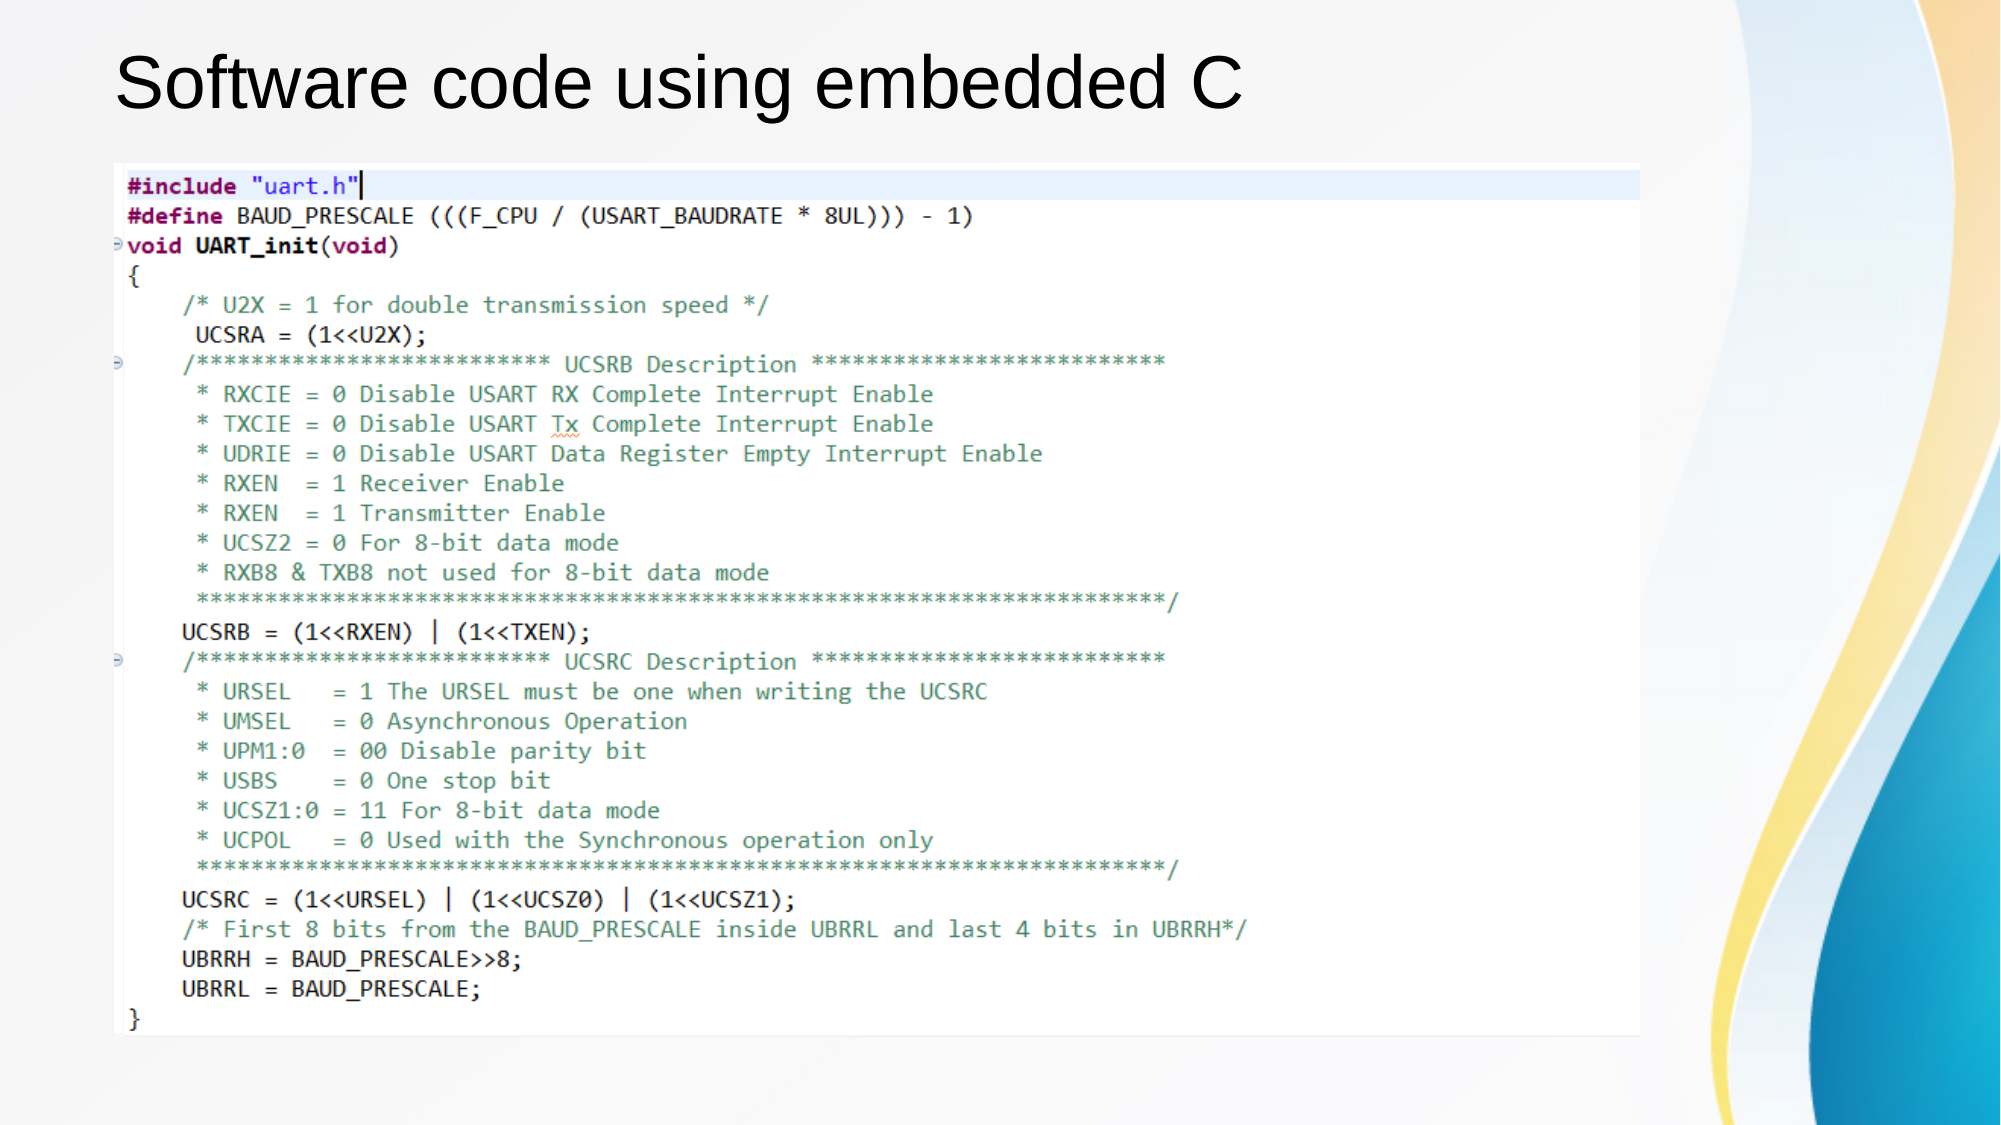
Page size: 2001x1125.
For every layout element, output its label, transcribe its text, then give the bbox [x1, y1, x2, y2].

title Software code using embedded C [99, 30, 1901, 127]
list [114, 163, 1640, 1037]
picture [0, 0, 2001, 1125]
